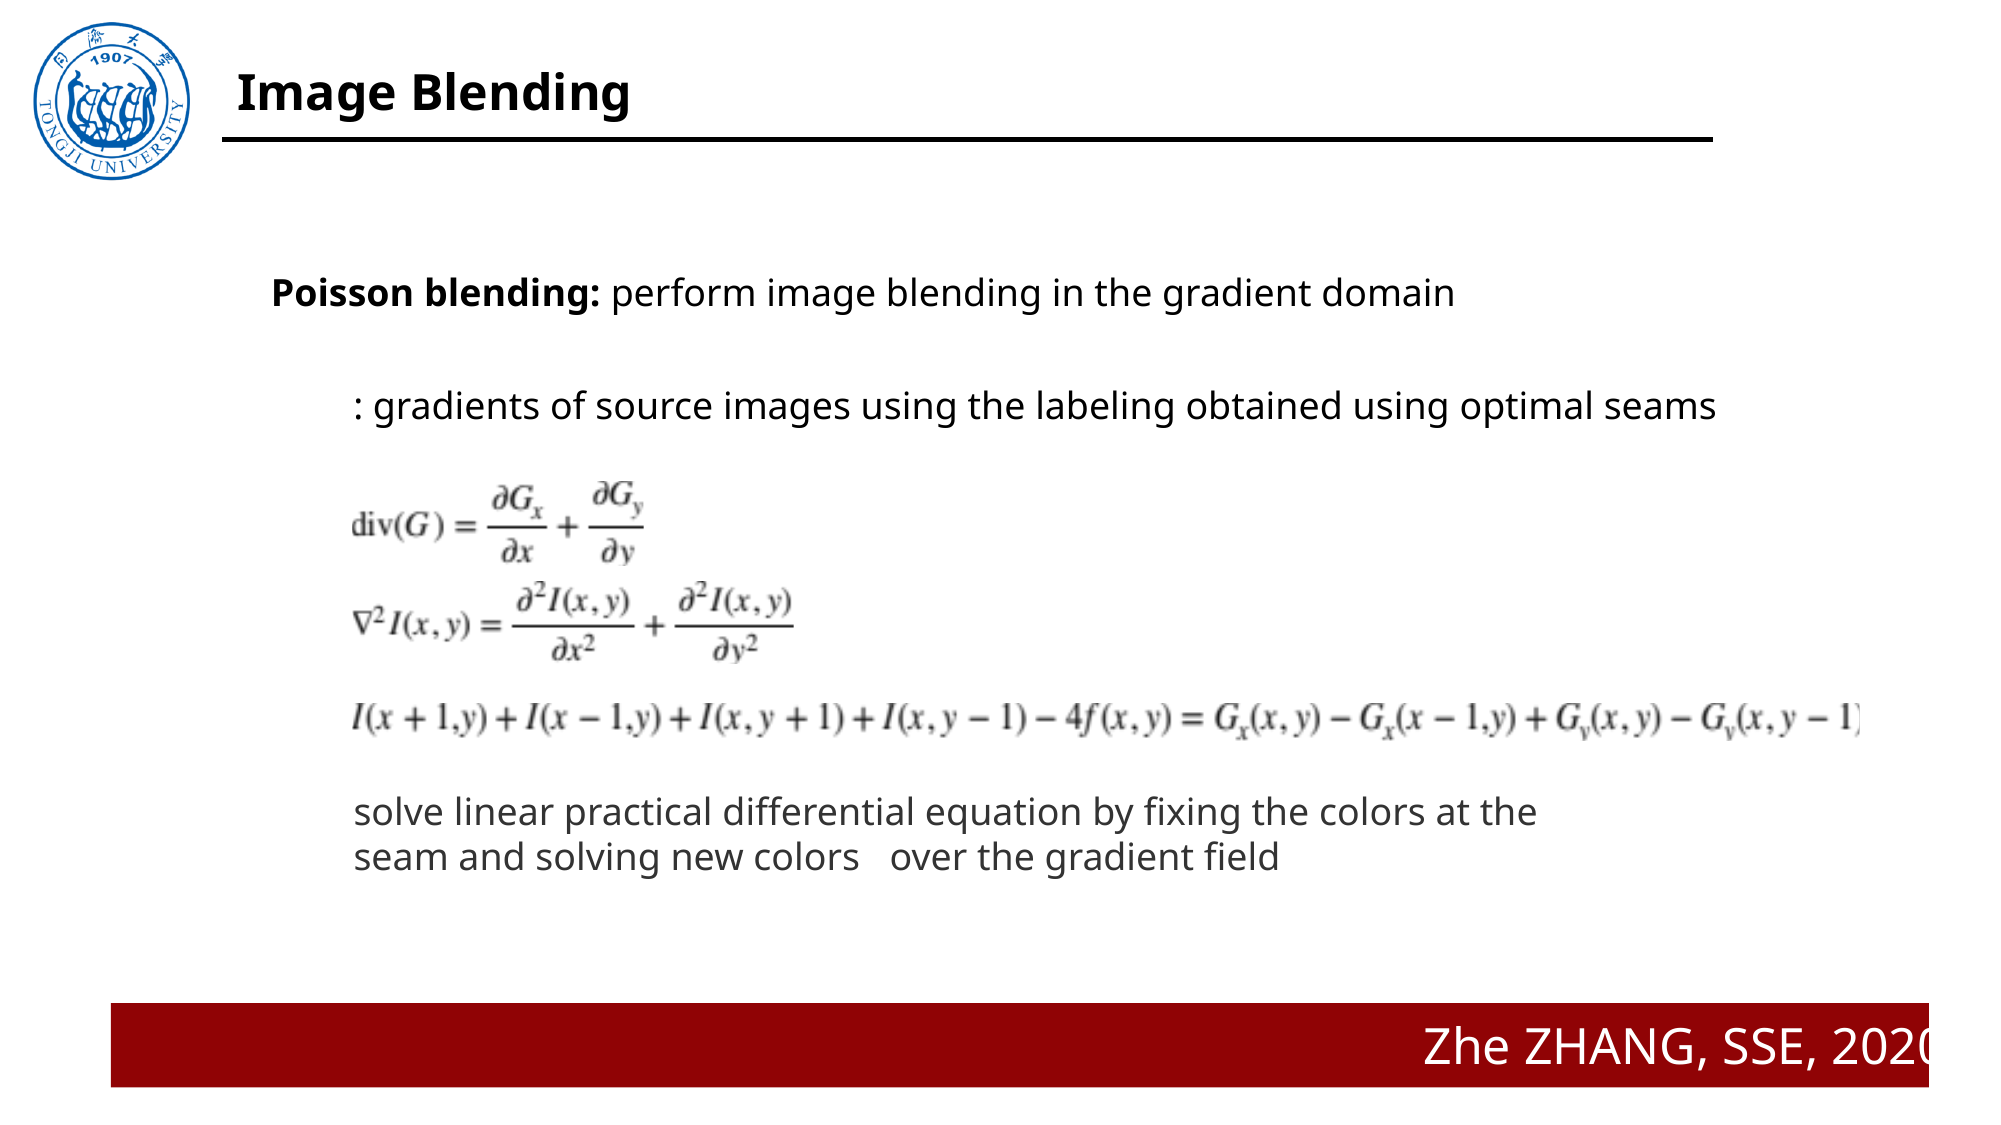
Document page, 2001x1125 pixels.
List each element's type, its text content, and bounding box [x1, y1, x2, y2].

picture [352, 581, 794, 664]
text_box Poisson blending: perform image blending in the gradient domain [256, 262, 1744, 322]
picture [352, 481, 644, 566]
picture [32, 22, 190, 181]
title Image Blending [222, 22, 1054, 167]
picture [352, 703, 1860, 741]
text_box Zhe ZHANG, SSE, 2020 [1408, 1014, 2000, 1123]
